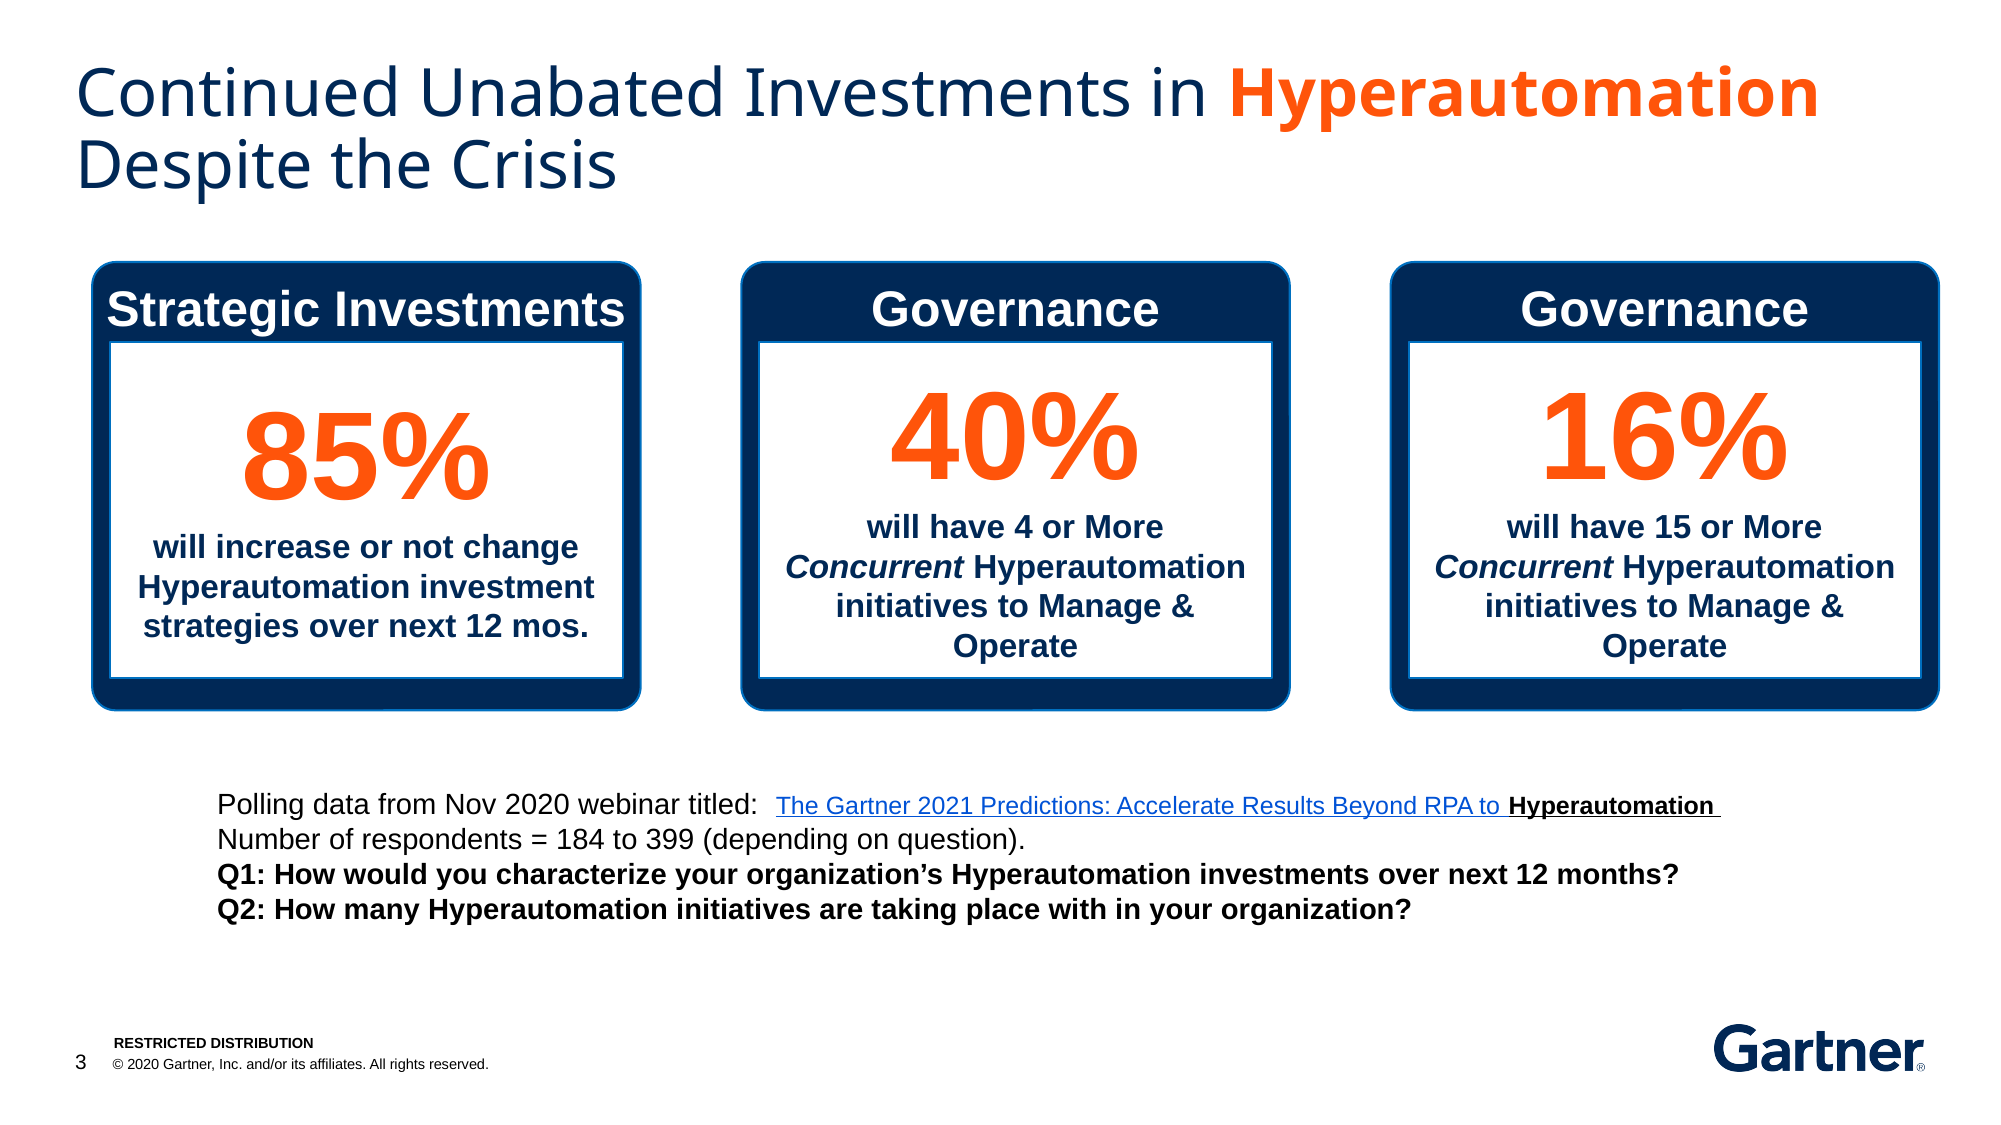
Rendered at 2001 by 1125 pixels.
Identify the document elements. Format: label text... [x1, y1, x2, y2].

title Continued Unabated Investments in Hyperautomation Despite the Crisis [75, 59, 1925, 134]
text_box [91, 261, 641, 711]
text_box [741, 261, 1291, 711]
picture [1714, 1024, 1925, 1072]
text_box Polling data from Nov 2020 webinar titled: The Gartner 2021 Predictions: Accelerate Results Beyond RPA to Hyperautomation Number of respondents = 184 to 399 (depending on question). Q1: How would you characterize your organization’s Hyperautomation investments over next 12 months? Q2: How many Hyperautomation initiatives are taking place with in your organization? [217, 777, 1863, 1003]
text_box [1390, 261, 1940, 711]
